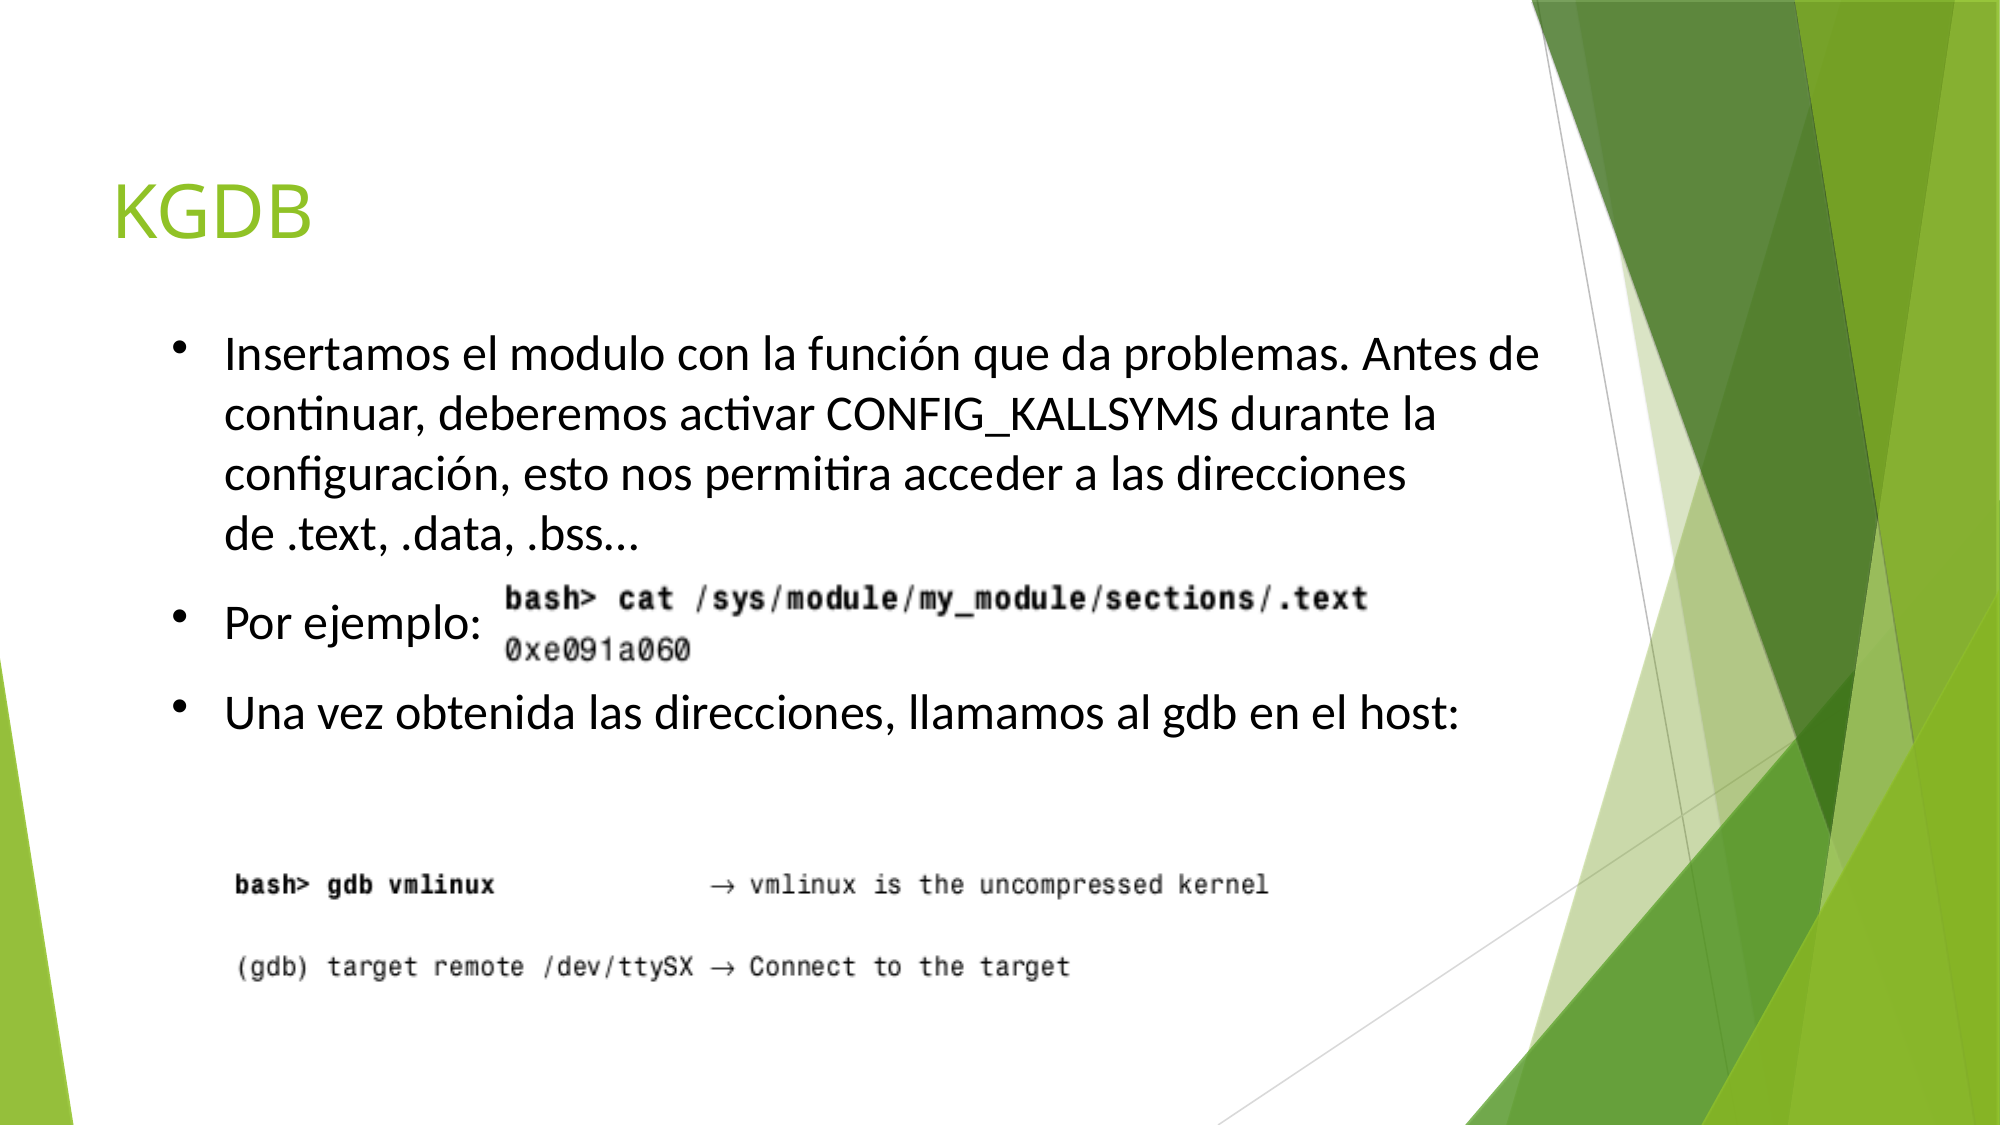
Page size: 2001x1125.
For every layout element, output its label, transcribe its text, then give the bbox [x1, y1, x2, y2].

picture [227, 861, 1300, 1005]
picture [500, 578, 1376, 671]
text_box KGDB [111, 99, 1522, 317]
text_box Insertamos el modulo con la función que da problemas. Antes de continuar, deberemos activar CONFIG_KALLSYMS durante la configuración, esto nos permitira acceder a las direcciones de .text, .data, .bss… Por ejemplo: Una vez obtenida las direcciones, llamamos al gdb en el host: [153, 320, 1564, 957]
